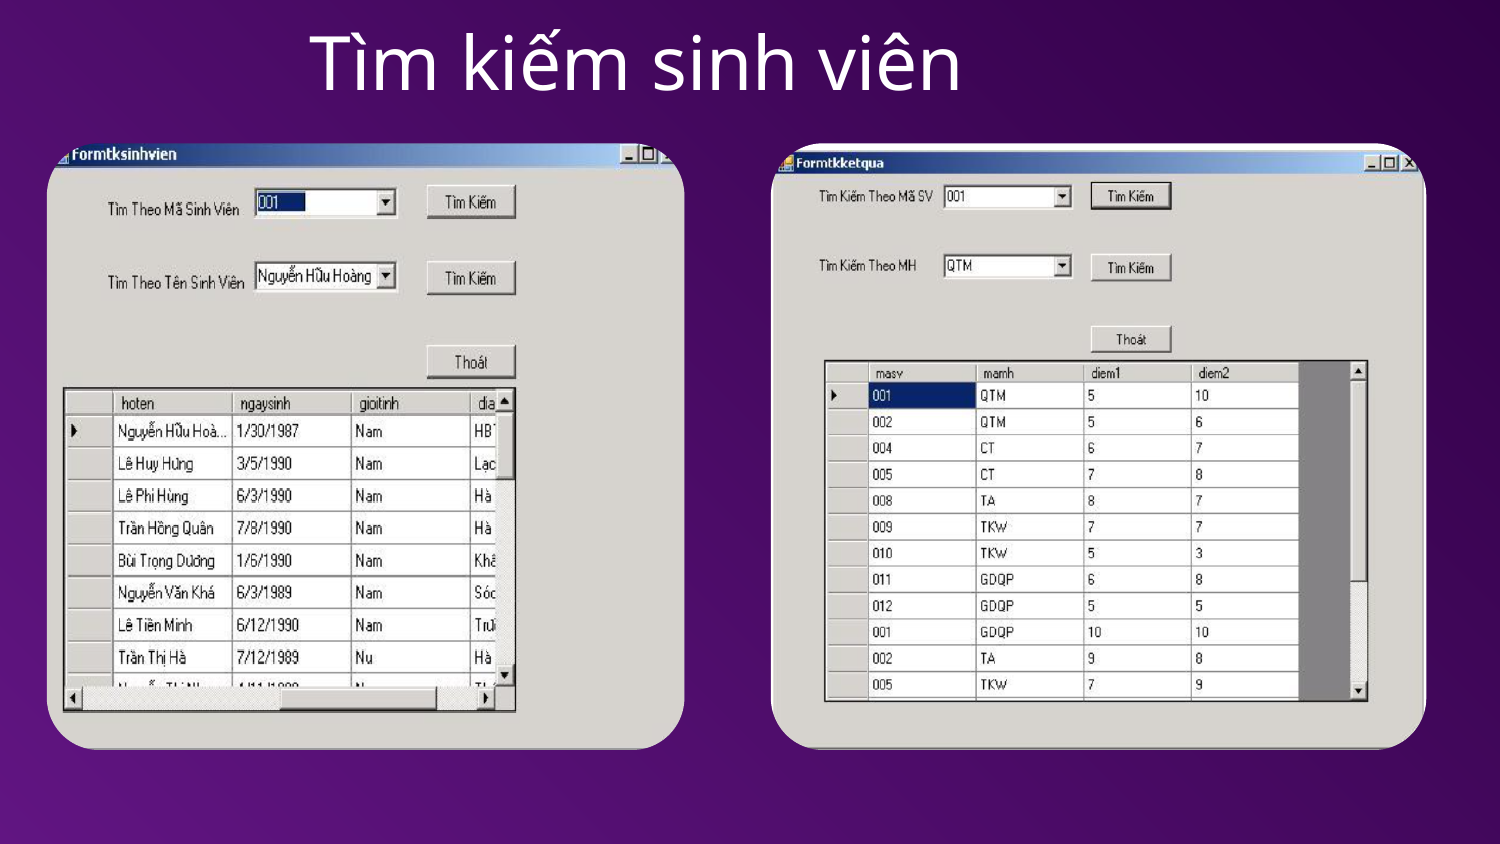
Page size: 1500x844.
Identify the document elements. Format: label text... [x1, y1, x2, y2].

picture [770, 143, 1427, 751]
title Tìm kiếm sinh viên [294, 0, 1500, 94]
picture [46, 143, 685, 751]
